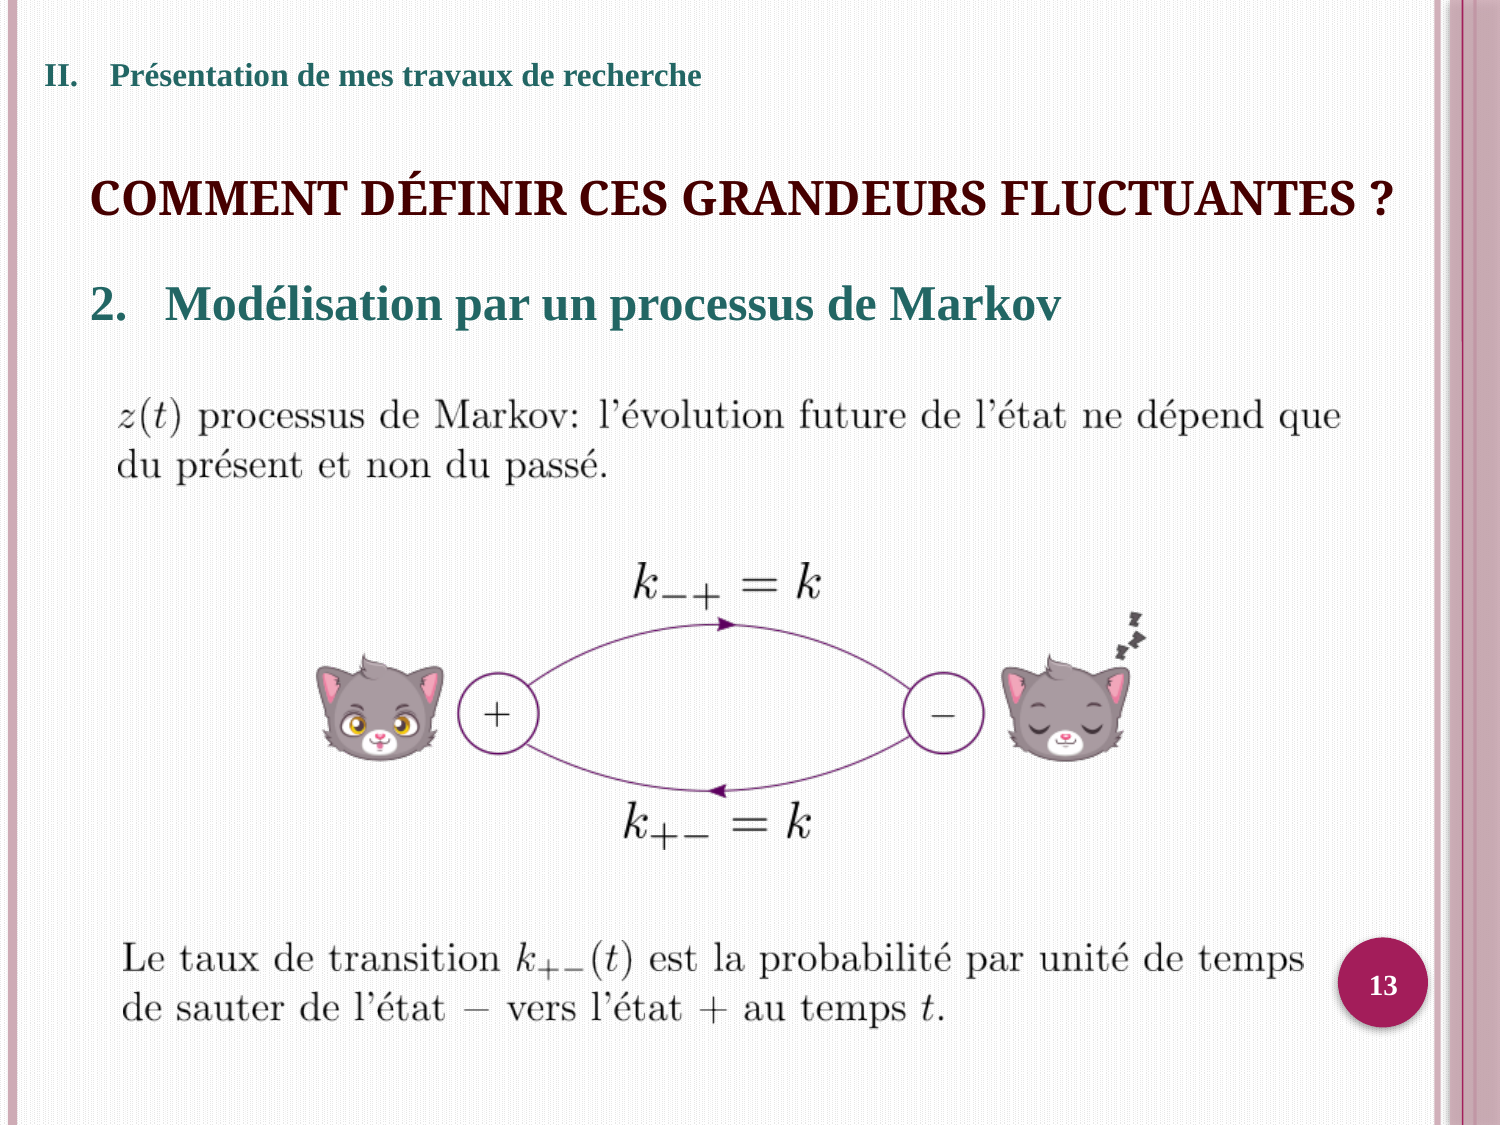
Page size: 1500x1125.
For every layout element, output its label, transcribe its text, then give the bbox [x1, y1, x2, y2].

list 2. Modélisation par un processus de Markov [75, 262, 1300, 1062]
footer Présentation de mes travaux de recherche [29, 42, 1022, 103]
picture [123, 939, 1305, 1030]
picture [118, 396, 1342, 487]
slide_number 13 [1333, 940, 1434, 1027]
title Comment définir ces grandeurs fluctuantes ? [75, 125, 1424, 233]
picture [312, 561, 1151, 850]
